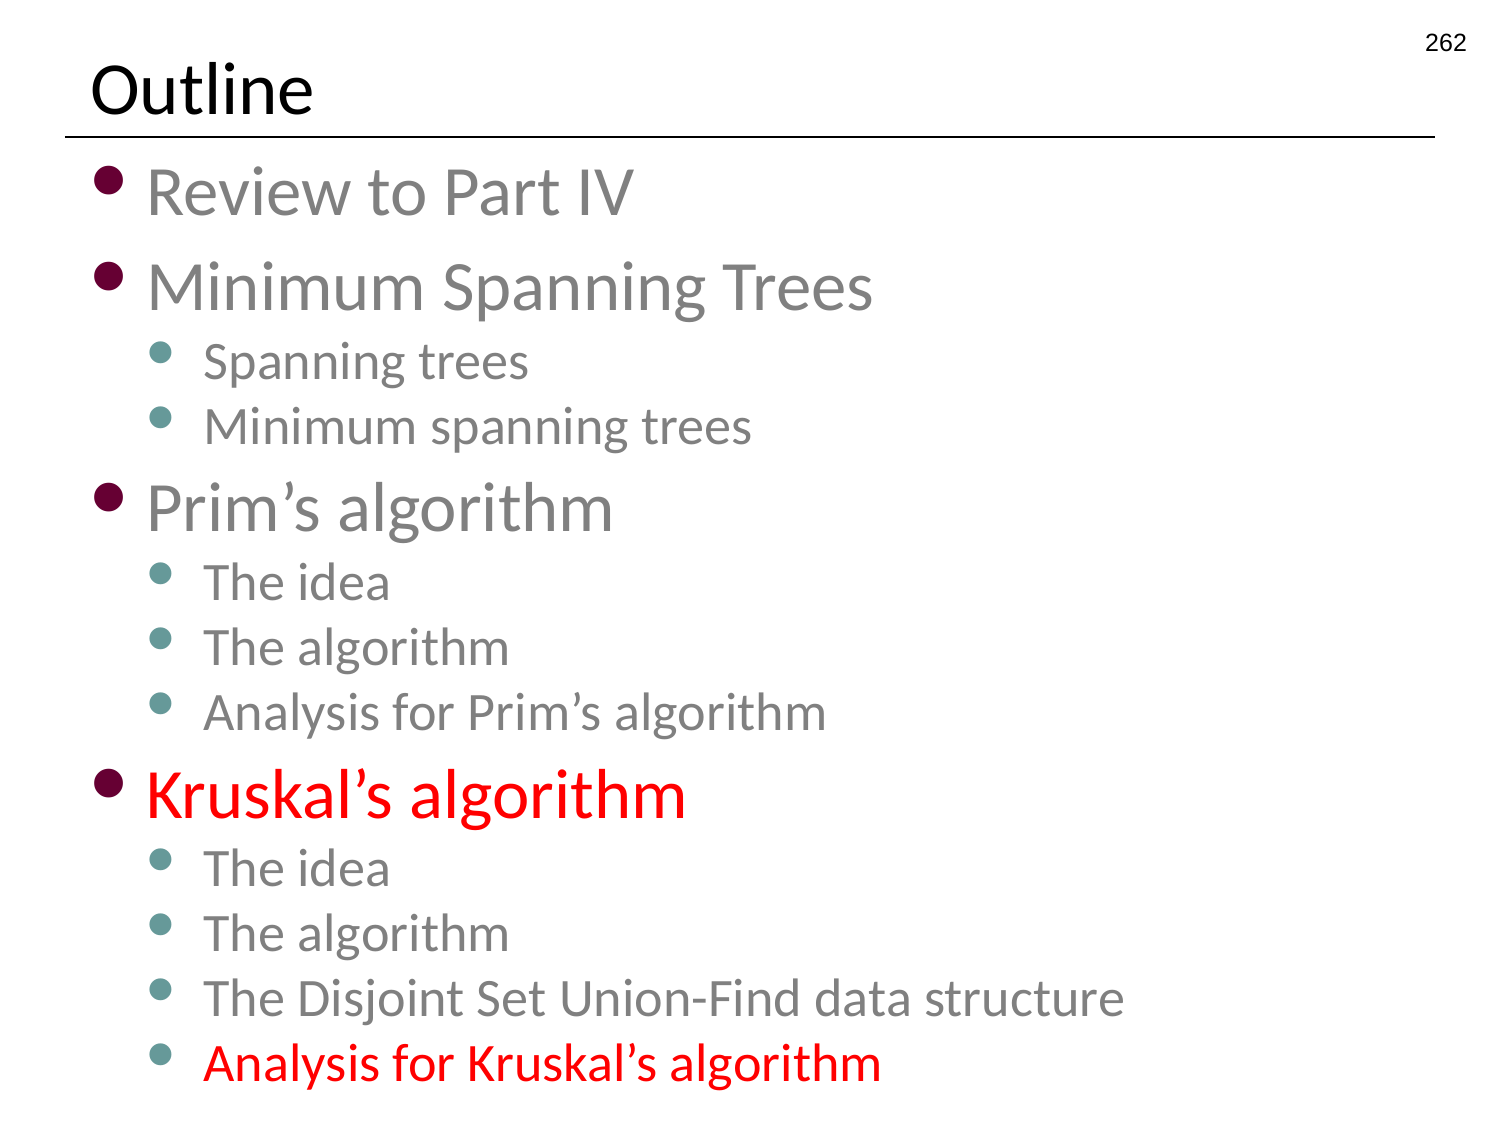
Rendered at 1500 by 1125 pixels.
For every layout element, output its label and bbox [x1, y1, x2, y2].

slide_number [1131, 18, 1483, 62]
list [75, 137, 1471, 1071]
title [75, 20, 1425, 138]
